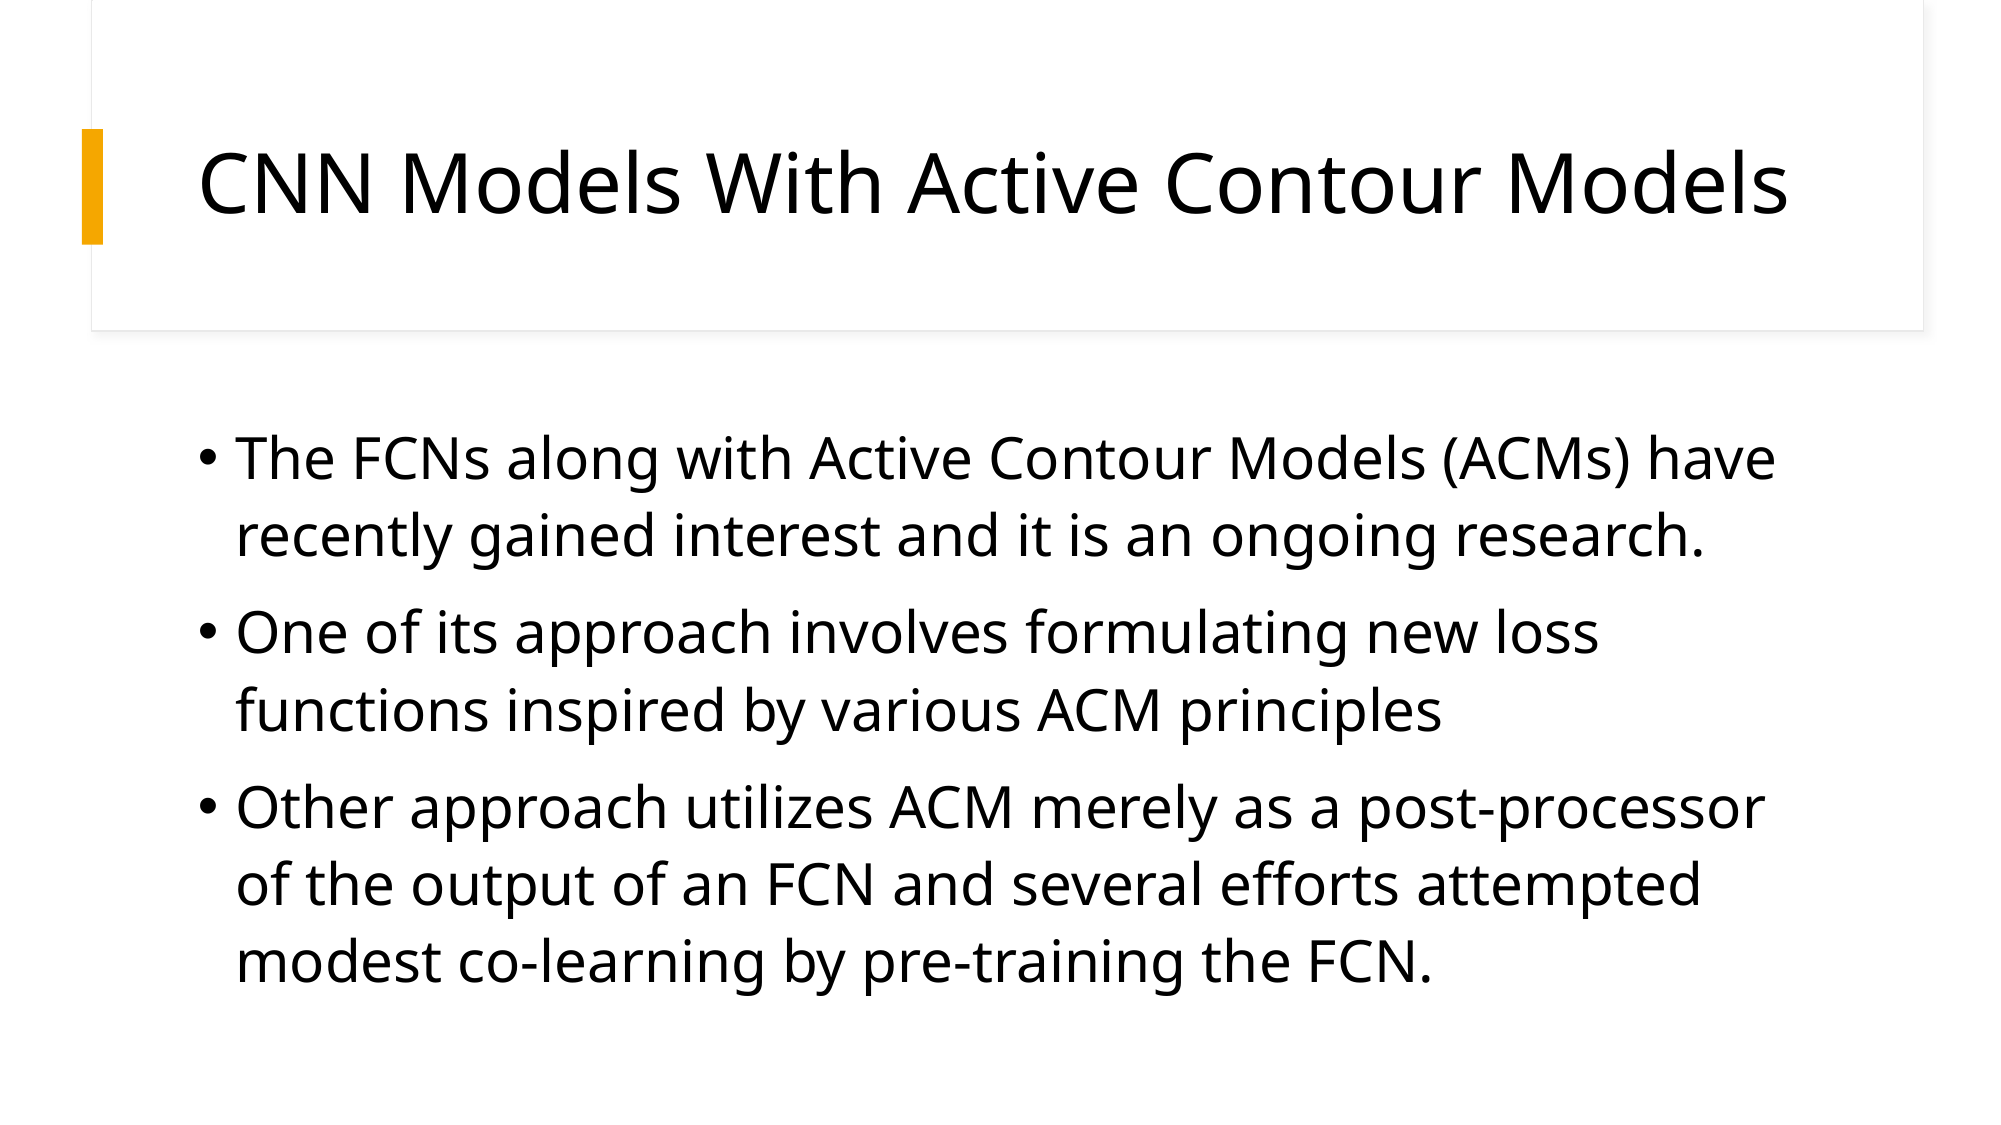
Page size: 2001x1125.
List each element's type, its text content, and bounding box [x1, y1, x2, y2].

list The FCNs along with Active Contour Models (ACMs) have recently gained interest and it is an ongoing research. One of its approach involves formulating new loss functions inspired by various ACM principles Other approach utilizes ACM merely as a post-processor of the output of an FCN and several efforts attempted modest co-learning by pre-training the FCN. [183, 406, 1851, 1013]
title CNN Models With Active Contour Models [183, 90, 1851, 284]
